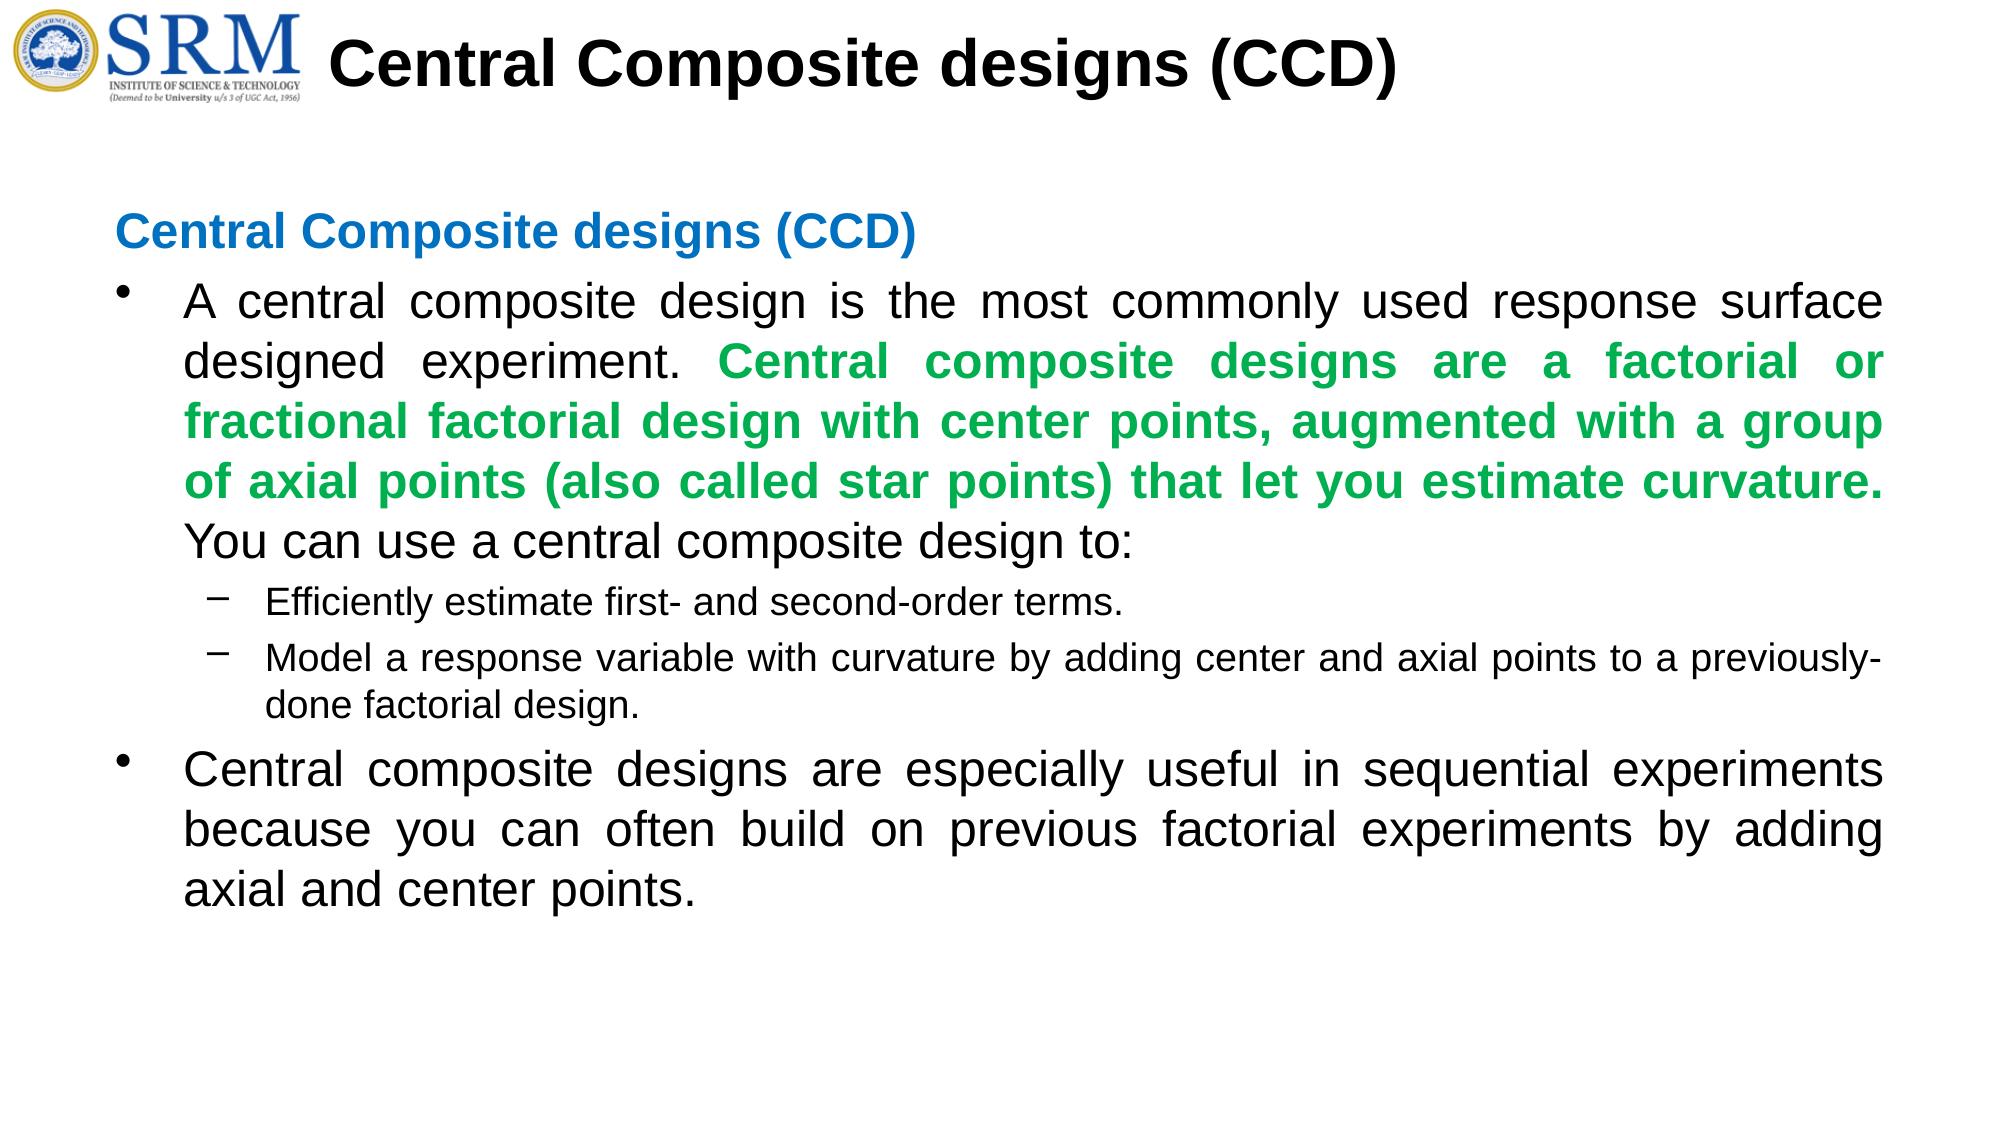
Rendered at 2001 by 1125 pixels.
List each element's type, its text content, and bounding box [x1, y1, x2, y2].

title Central Composite designs (CCD) [313, 23, 1998, 95]
picture [1, 0, 309, 119]
list Central Composite designs (CCD) A central composite design is the most commonly used response surface designed experiment. Central composite designs are a factorial or fractional factorial design with center points, augmented with a group of axial points (also called star points) that let you estimate curvature. You can use a central composite design to: Efficiently estimate first- and second-order terms. Model a response variable with curvature by adding center and axial points to a previously-done factorial design. Central composite designs are especially useful in sequential experiments because you can often build on previous factorial experiments by adding axial and center points. [99, 160, 1900, 1005]
